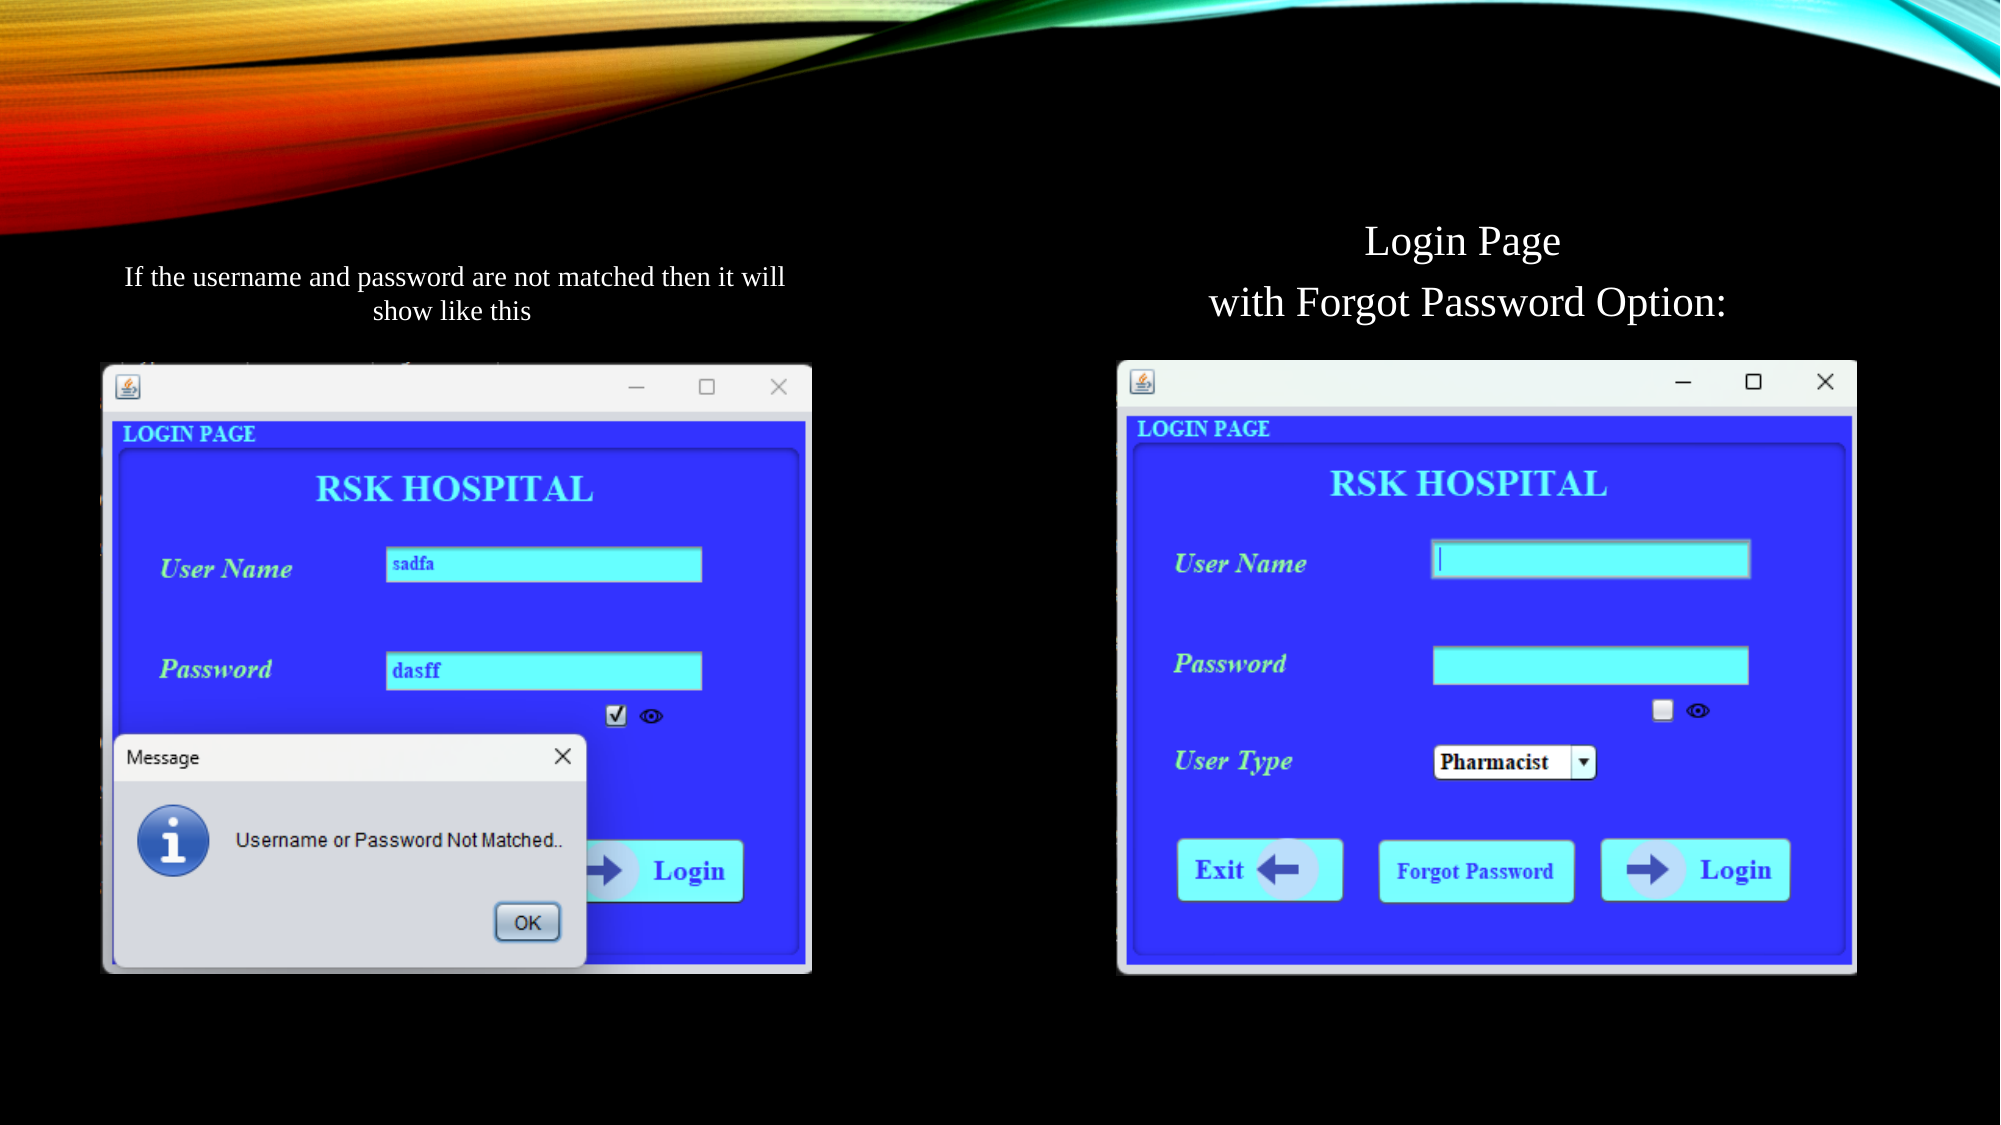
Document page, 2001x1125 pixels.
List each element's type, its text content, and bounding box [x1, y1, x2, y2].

text_box Login Page with Forgot Password Option: [1116, 204, 1821, 335]
text_box If the username and password are not matched then it will show like this [88, 249, 824, 334]
picture [100, 362, 812, 974]
picture [0, 0, 2000, 237]
picture [1115, 359, 1857, 977]
